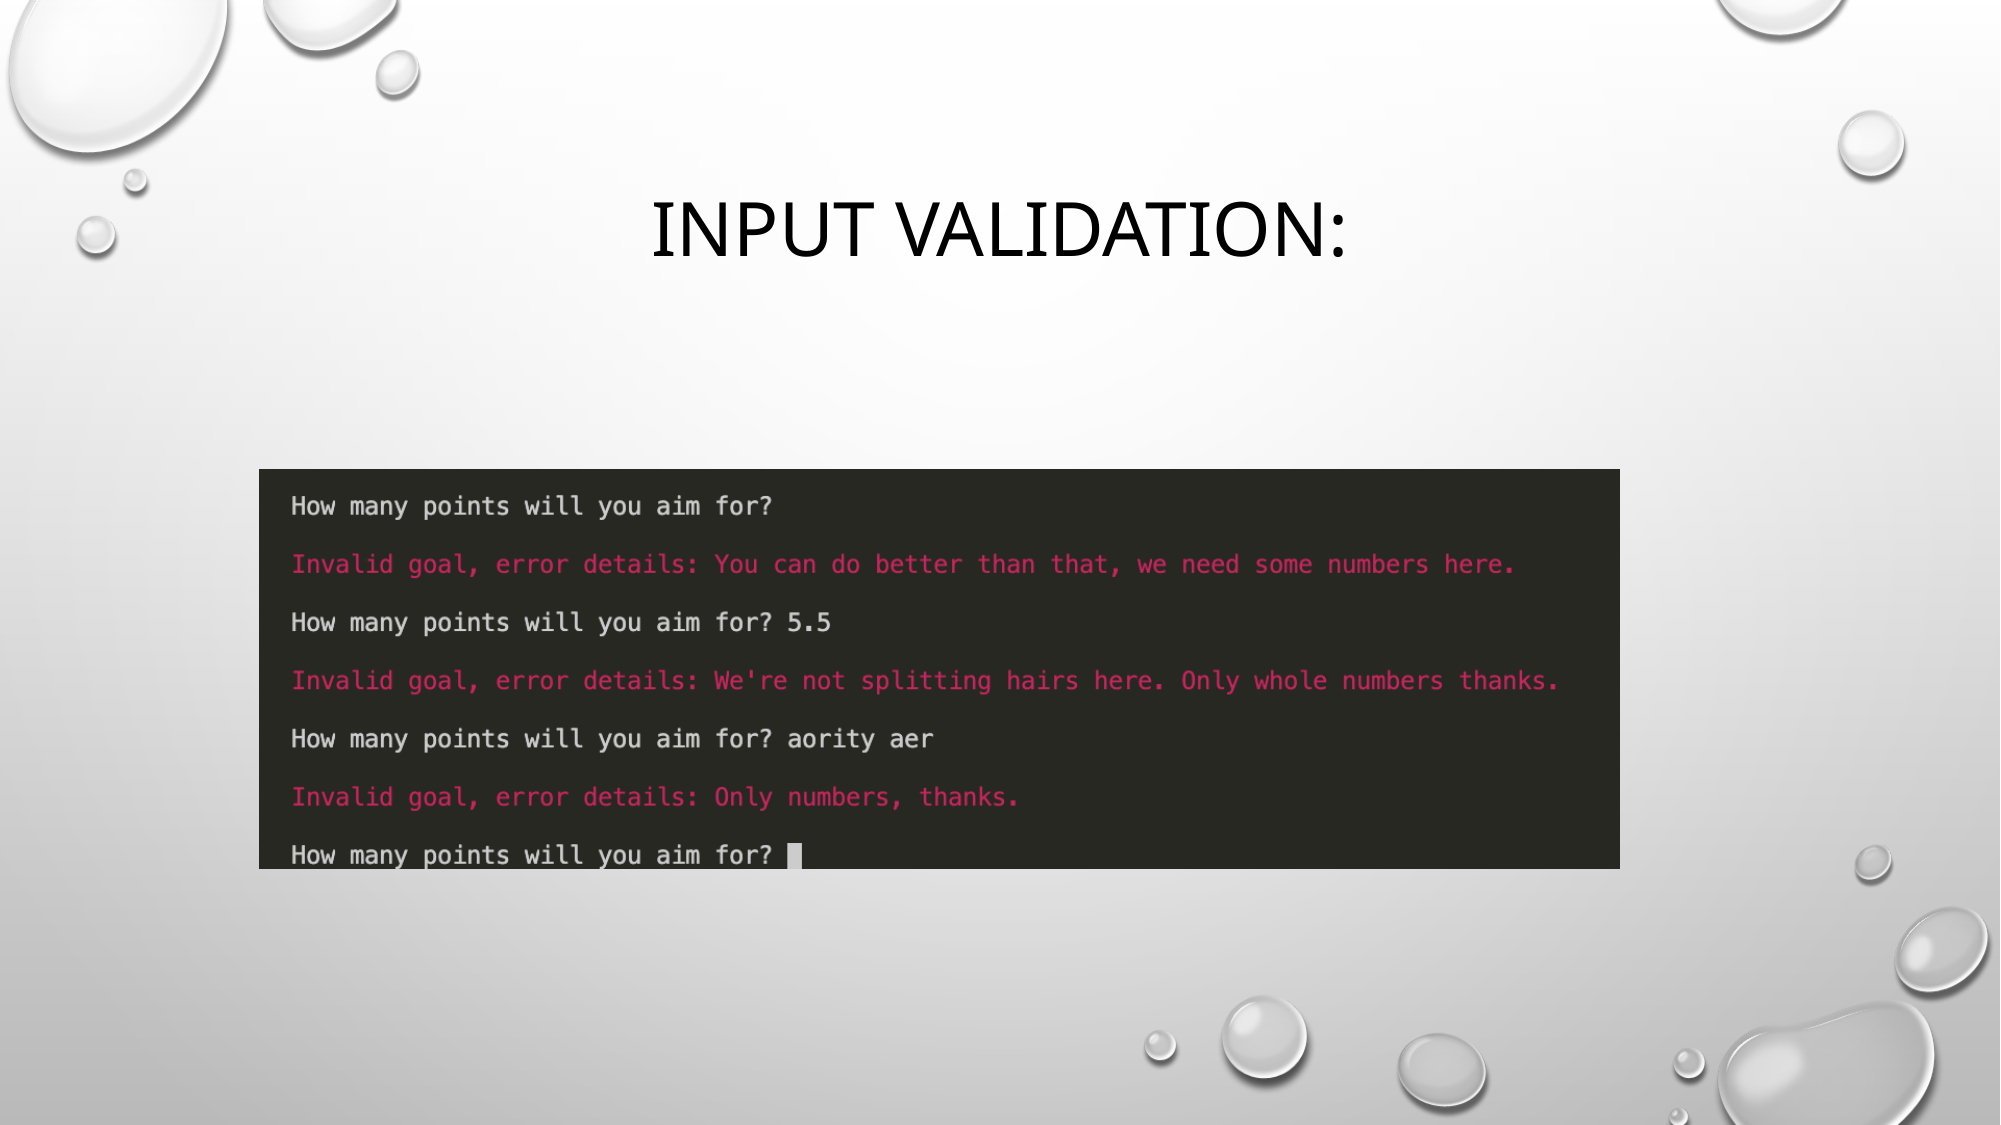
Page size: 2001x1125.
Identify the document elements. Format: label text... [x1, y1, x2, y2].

title Input validation: [149, 101, 1851, 364]
picture [0, 0, 2000, 1125]
